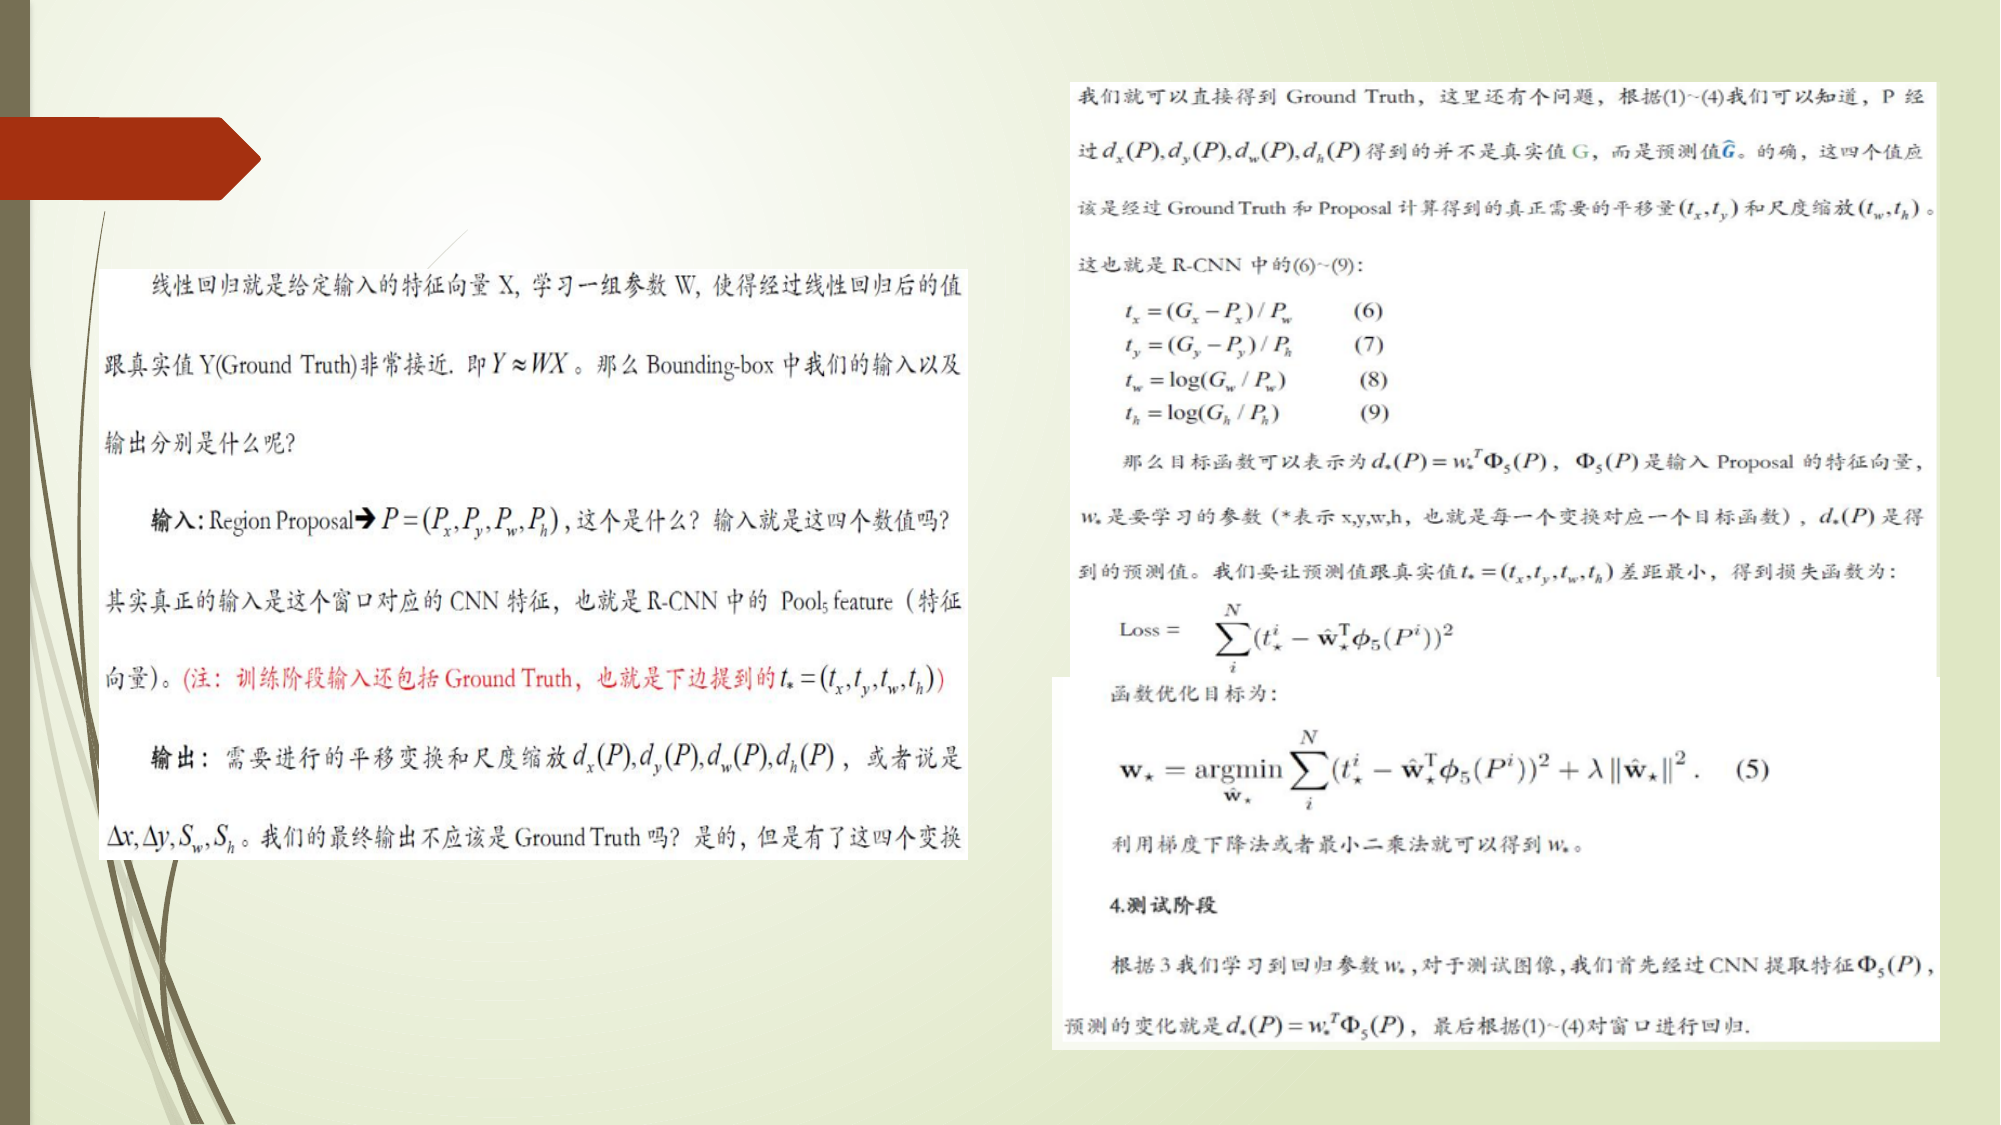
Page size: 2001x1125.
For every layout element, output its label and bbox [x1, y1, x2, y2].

picture [99, 269, 968, 860]
picture [1051, 82, 1940, 1050]
